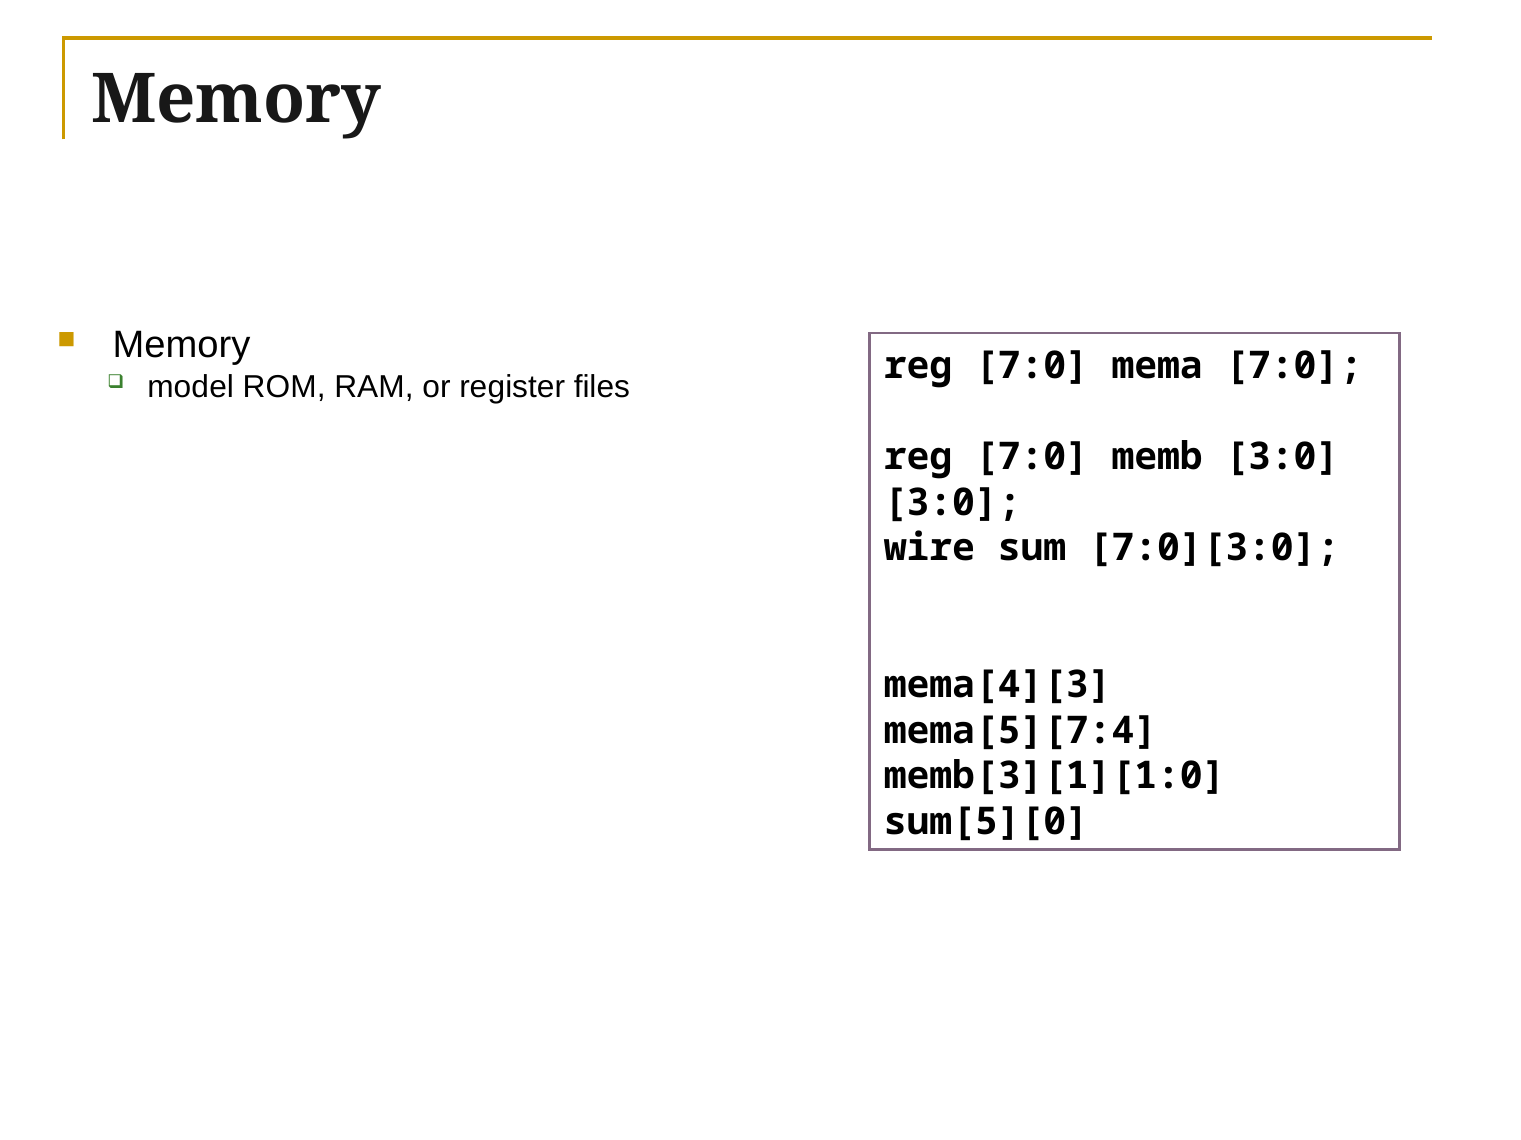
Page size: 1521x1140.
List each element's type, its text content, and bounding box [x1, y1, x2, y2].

title Memory [76, 46, 1445, 236]
list Memory model ROM, RAM, or register files [42, 312, 1417, 884]
